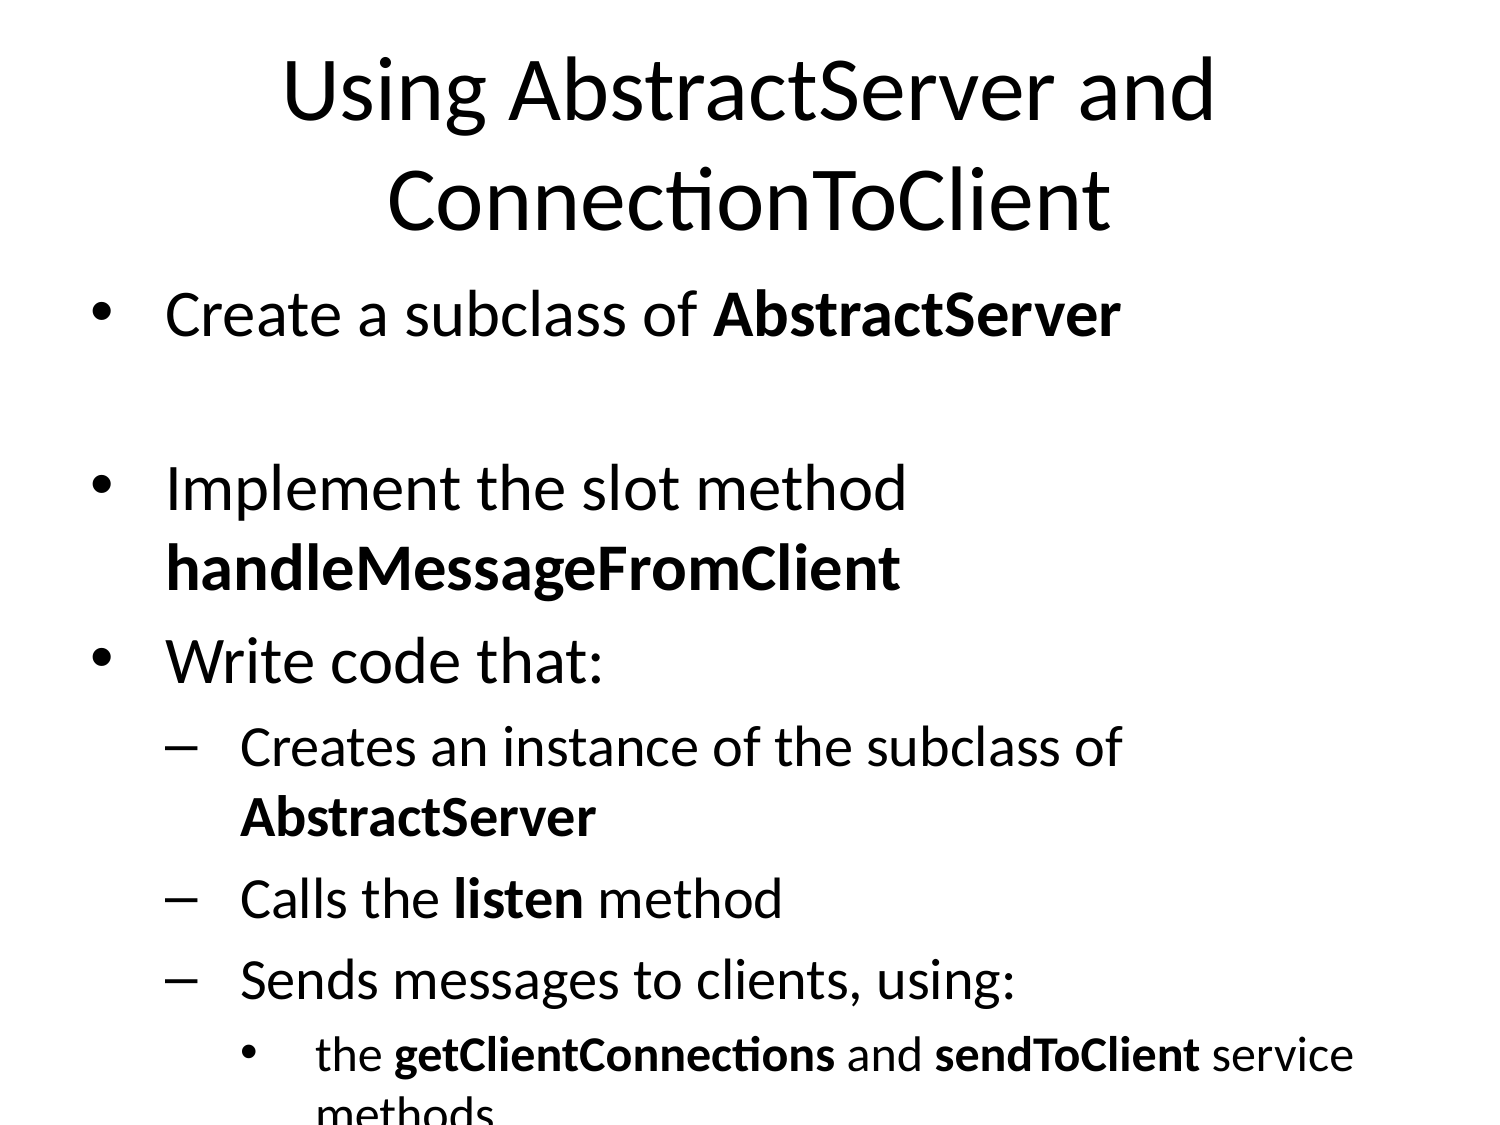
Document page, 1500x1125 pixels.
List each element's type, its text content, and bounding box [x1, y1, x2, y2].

title Using AbstractServer and ConnectionToClient [75, 45, 1425, 233]
list Create a subclass of AbstractServer Implement the slot method handleMessageFromClient Write code that: Creates an instance of the subclass of AbstractServer Calls the listen method Sends messages to clients, using: the getClientConnections and sendToClient service methods or sendToAllClients Implement one or more of the other callback methods [75, 262, 1425, 1005]
